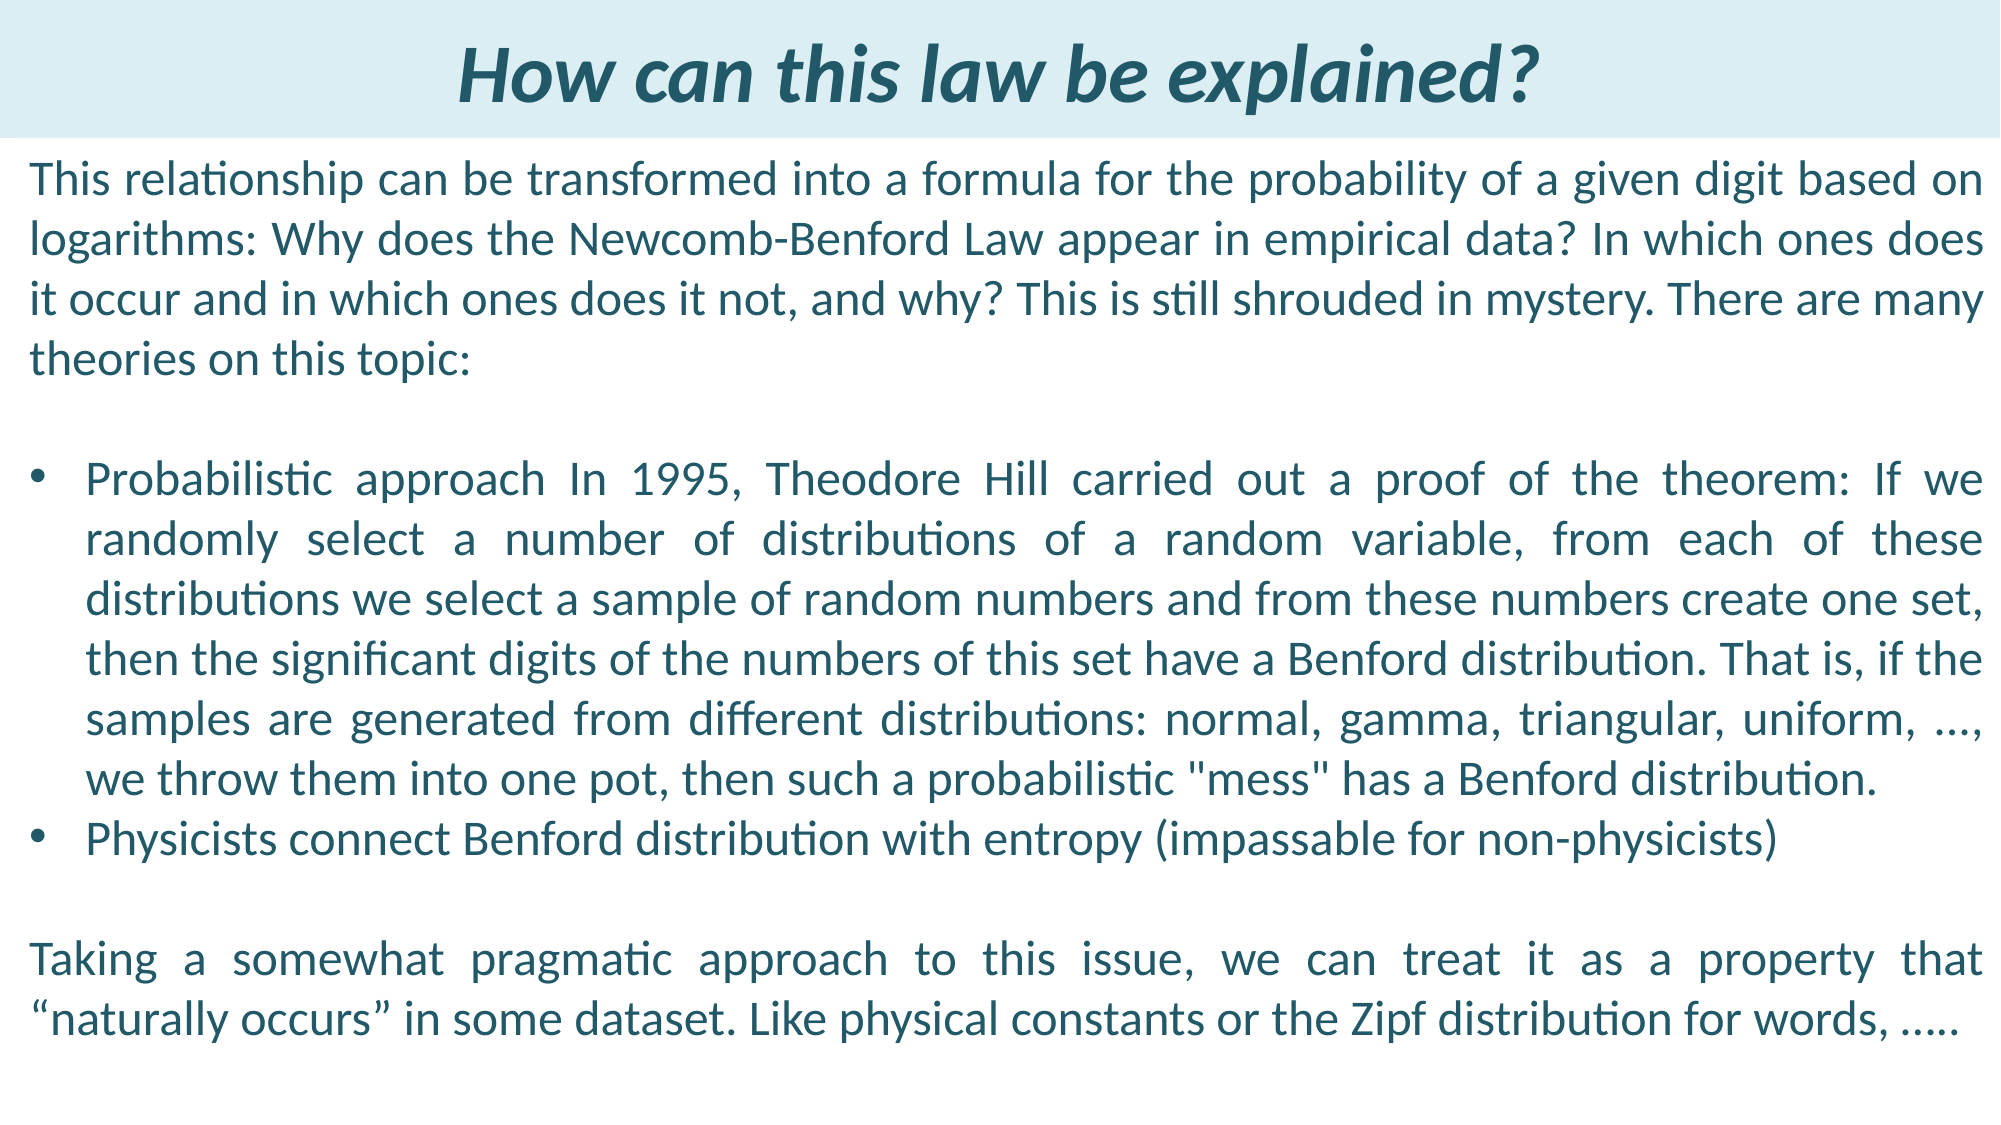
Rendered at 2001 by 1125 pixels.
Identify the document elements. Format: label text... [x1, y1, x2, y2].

text_box How can this law be explained? [0, 0, 2000, 138]
